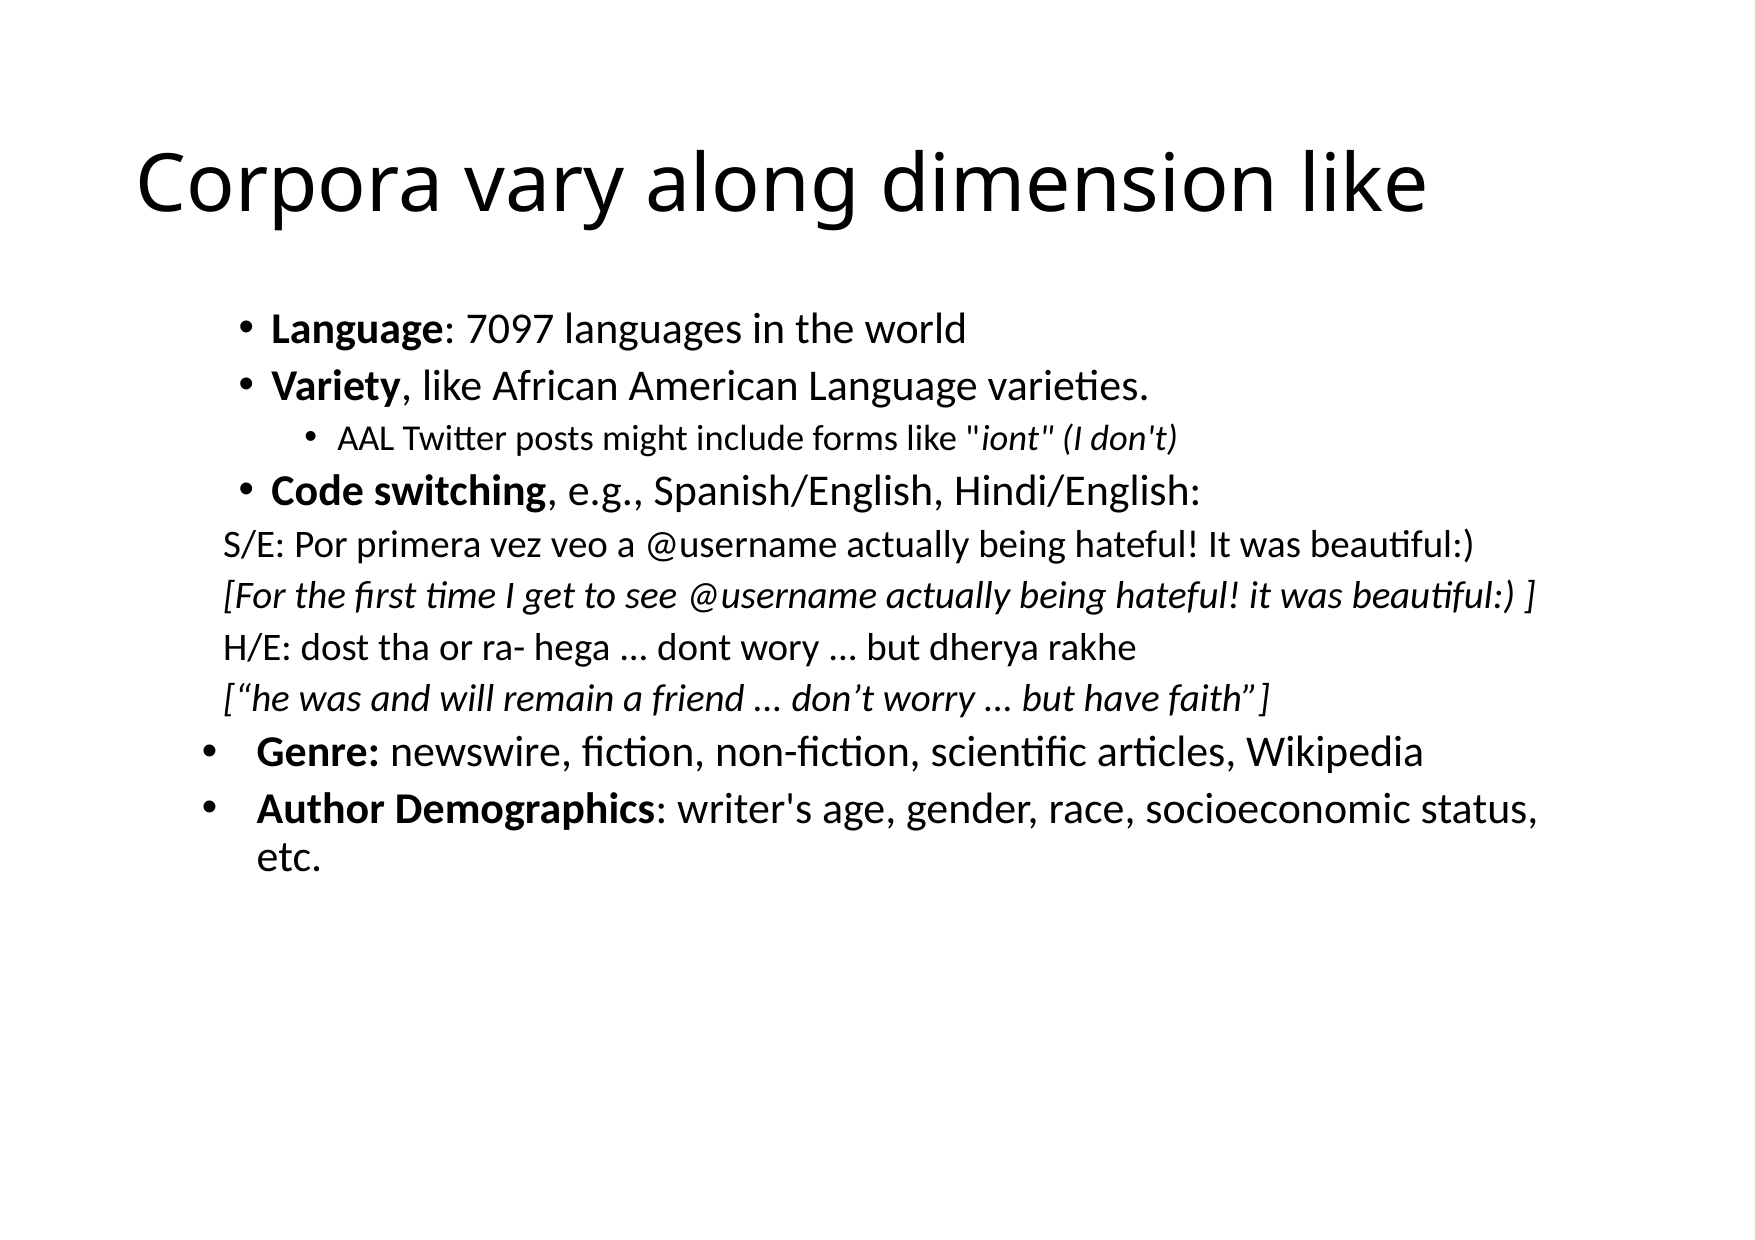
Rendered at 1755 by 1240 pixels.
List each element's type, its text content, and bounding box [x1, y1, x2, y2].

list Language: 7097 languages in the world Variety, like African American Language varieties. AAL Twitter posts might include forms like "iont" (I don't) Code switching, e.g., Spanish/English, Hindi/English: S/E: Por primera vez veo a @username actually being hateful! It was beautiful:) [For the first time I get to see @username actually being hateful! it was beautiful:) ] H/E: dost tha or ra- hega ... dont wory ... but dherya rakhe [“he was and will remain a friend ... don’t worry ... but have faith”] Genre: newswire, fiction, non-fiction, scientific articles, Wikipedia Author Demographics: writer's age, gender, race, socioeconomic status, etc. [157, 298, 1606, 1015]
title Corpora vary along dimension like [120, 66, 1634, 306]
